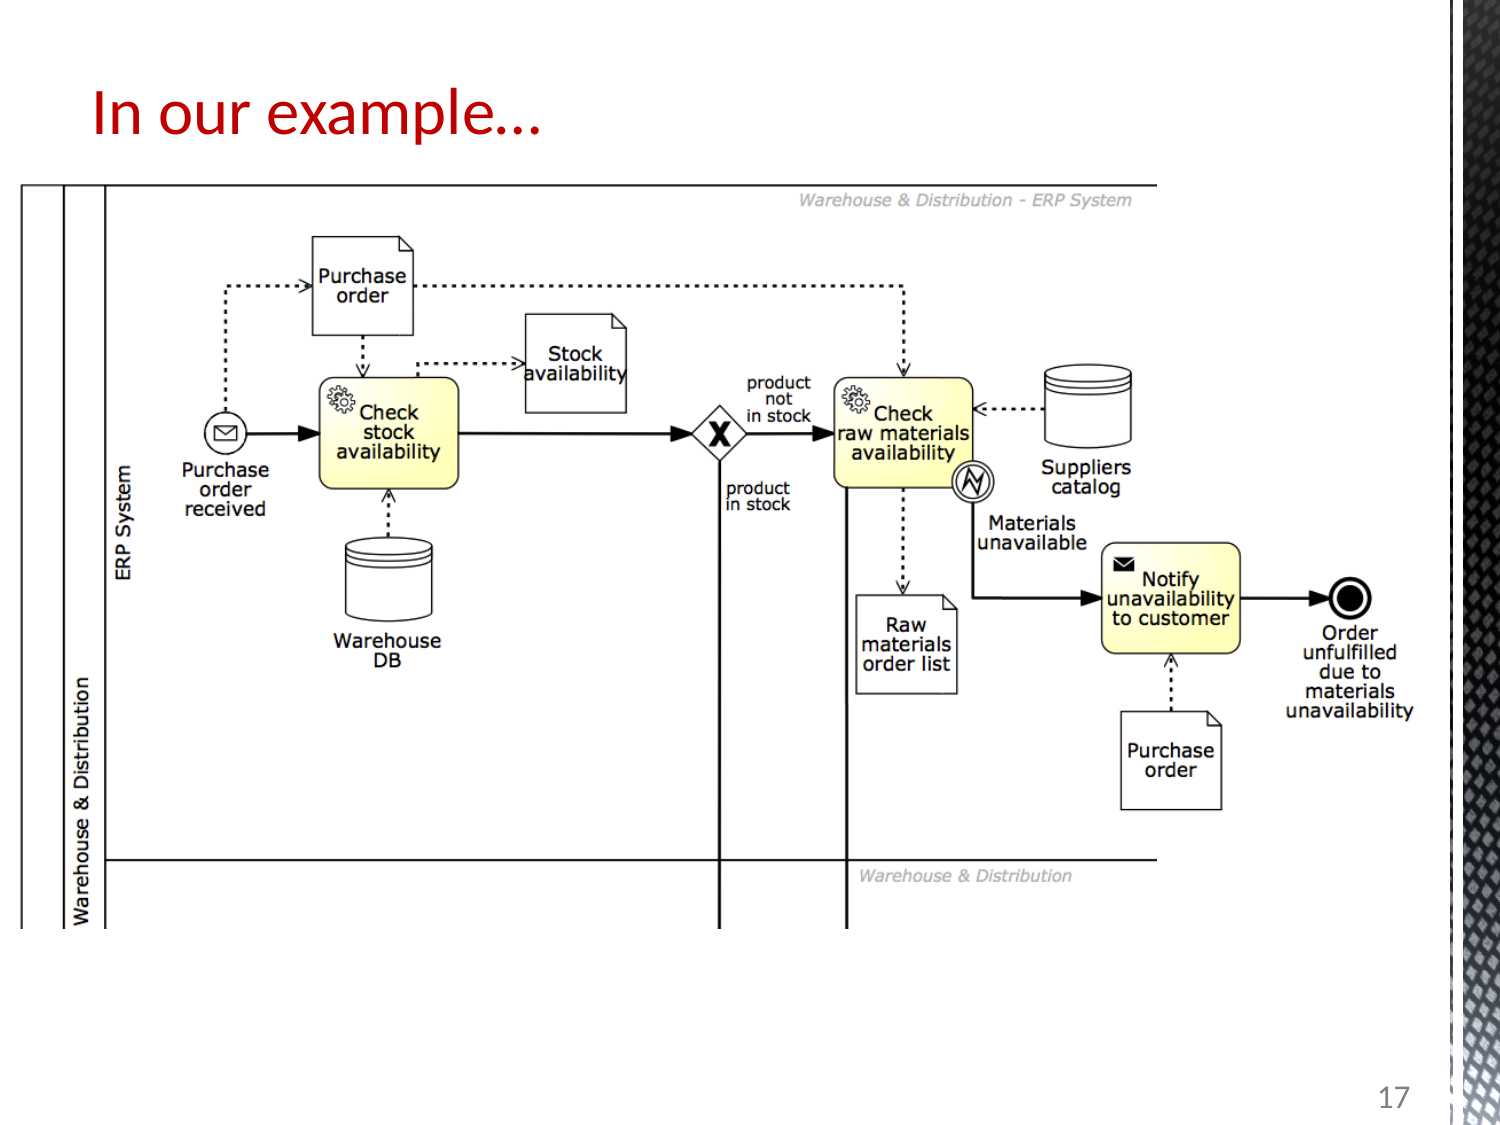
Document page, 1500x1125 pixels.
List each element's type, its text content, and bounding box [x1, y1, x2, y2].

picture [1447, 0, 1500, 1125]
picture [17, 181, 1434, 929]
slide_number 17 [1349, 1082, 1438, 1108]
title In our example… [76, 42, 1400, 173]
